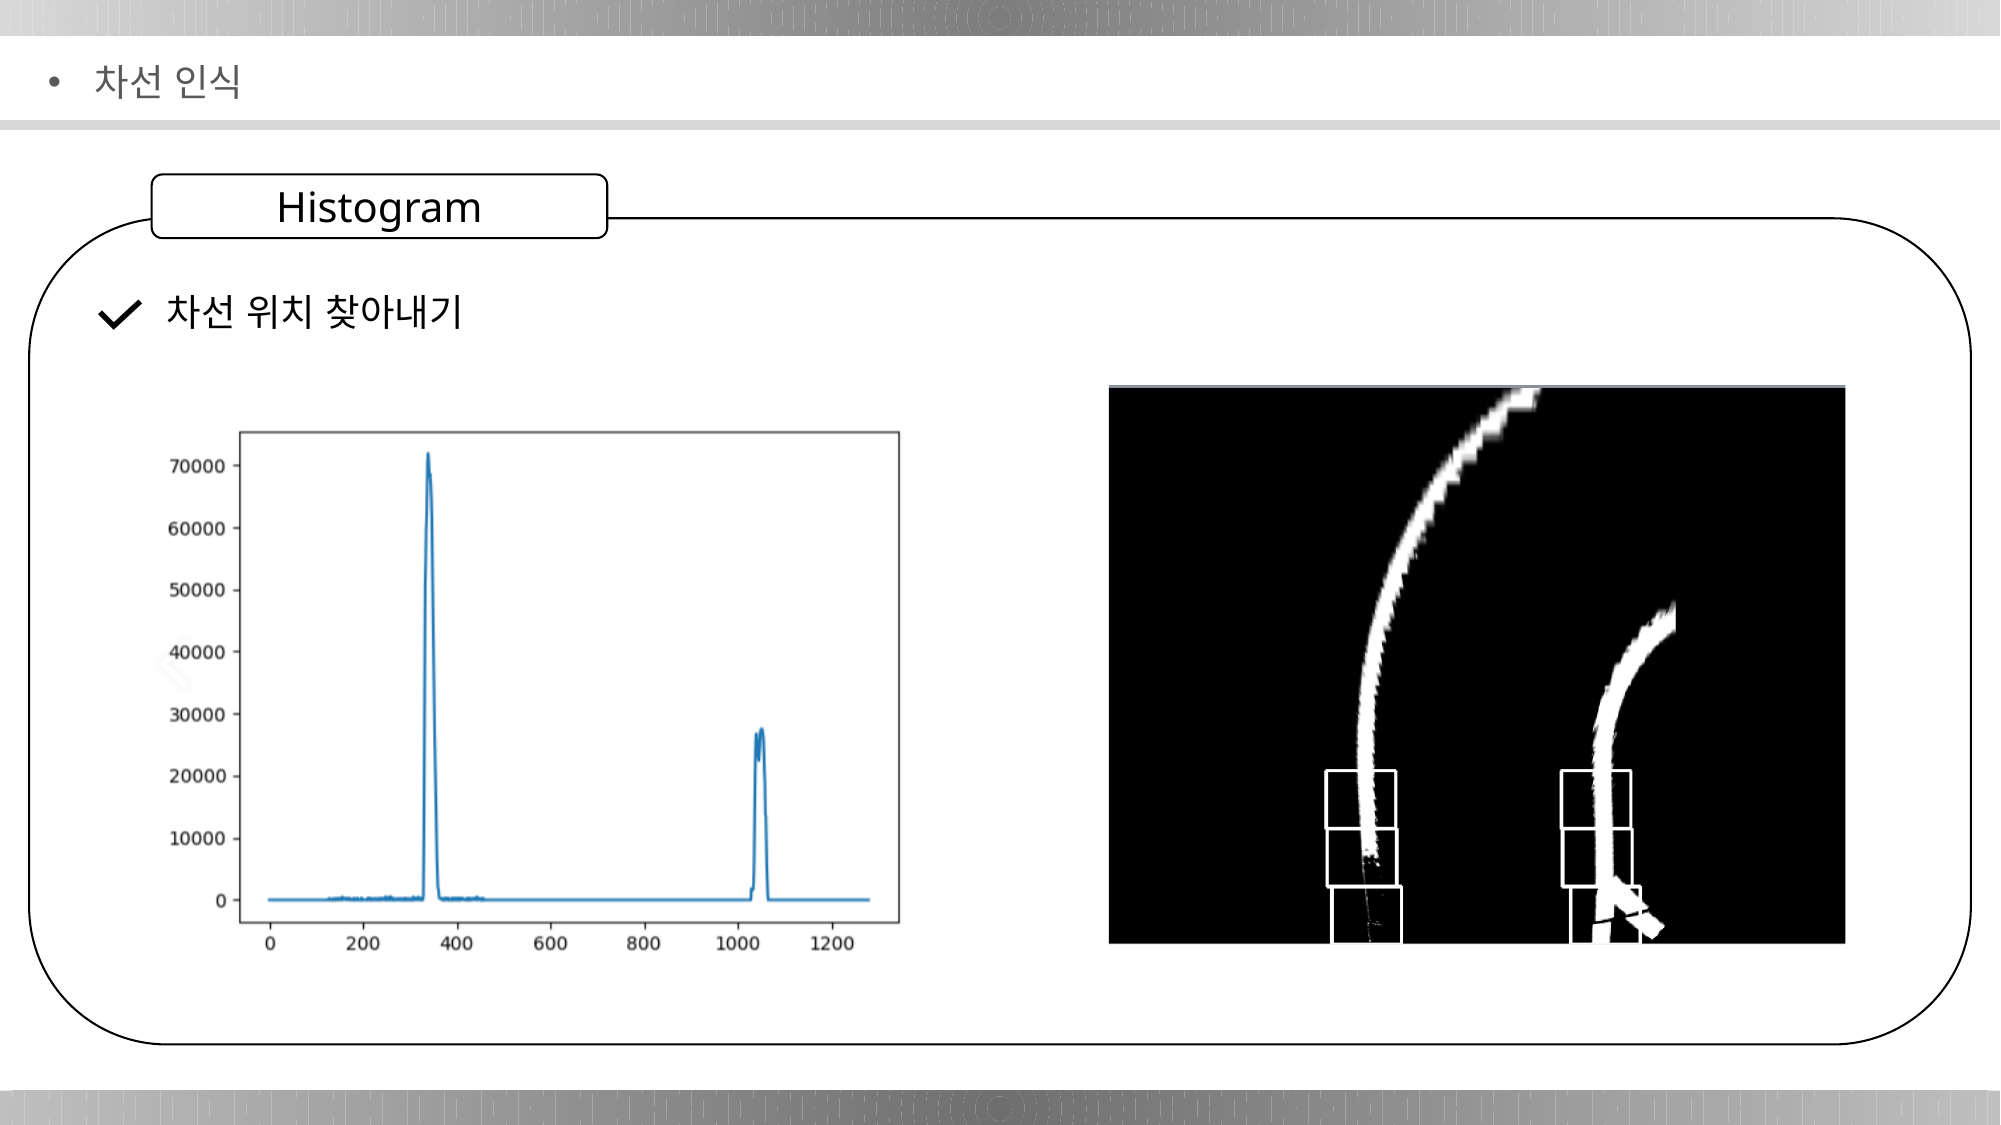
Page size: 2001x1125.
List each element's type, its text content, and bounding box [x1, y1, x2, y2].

picture [97, 291, 143, 337]
text_box 차선 위치 찾아내기 [151, 281, 512, 342]
picture [1108, 384, 1846, 946]
text_box [29, 218, 1971, 1045]
text_box [0, 0, 2000, 36]
text_box [0, 1090, 2000, 1125]
text_box 차선 인식 [32, 56, 1143, 101]
text_box Histogram [151, 174, 608, 239]
picture [145, 374, 961, 972]
text_box [0, 121, 2000, 129]
